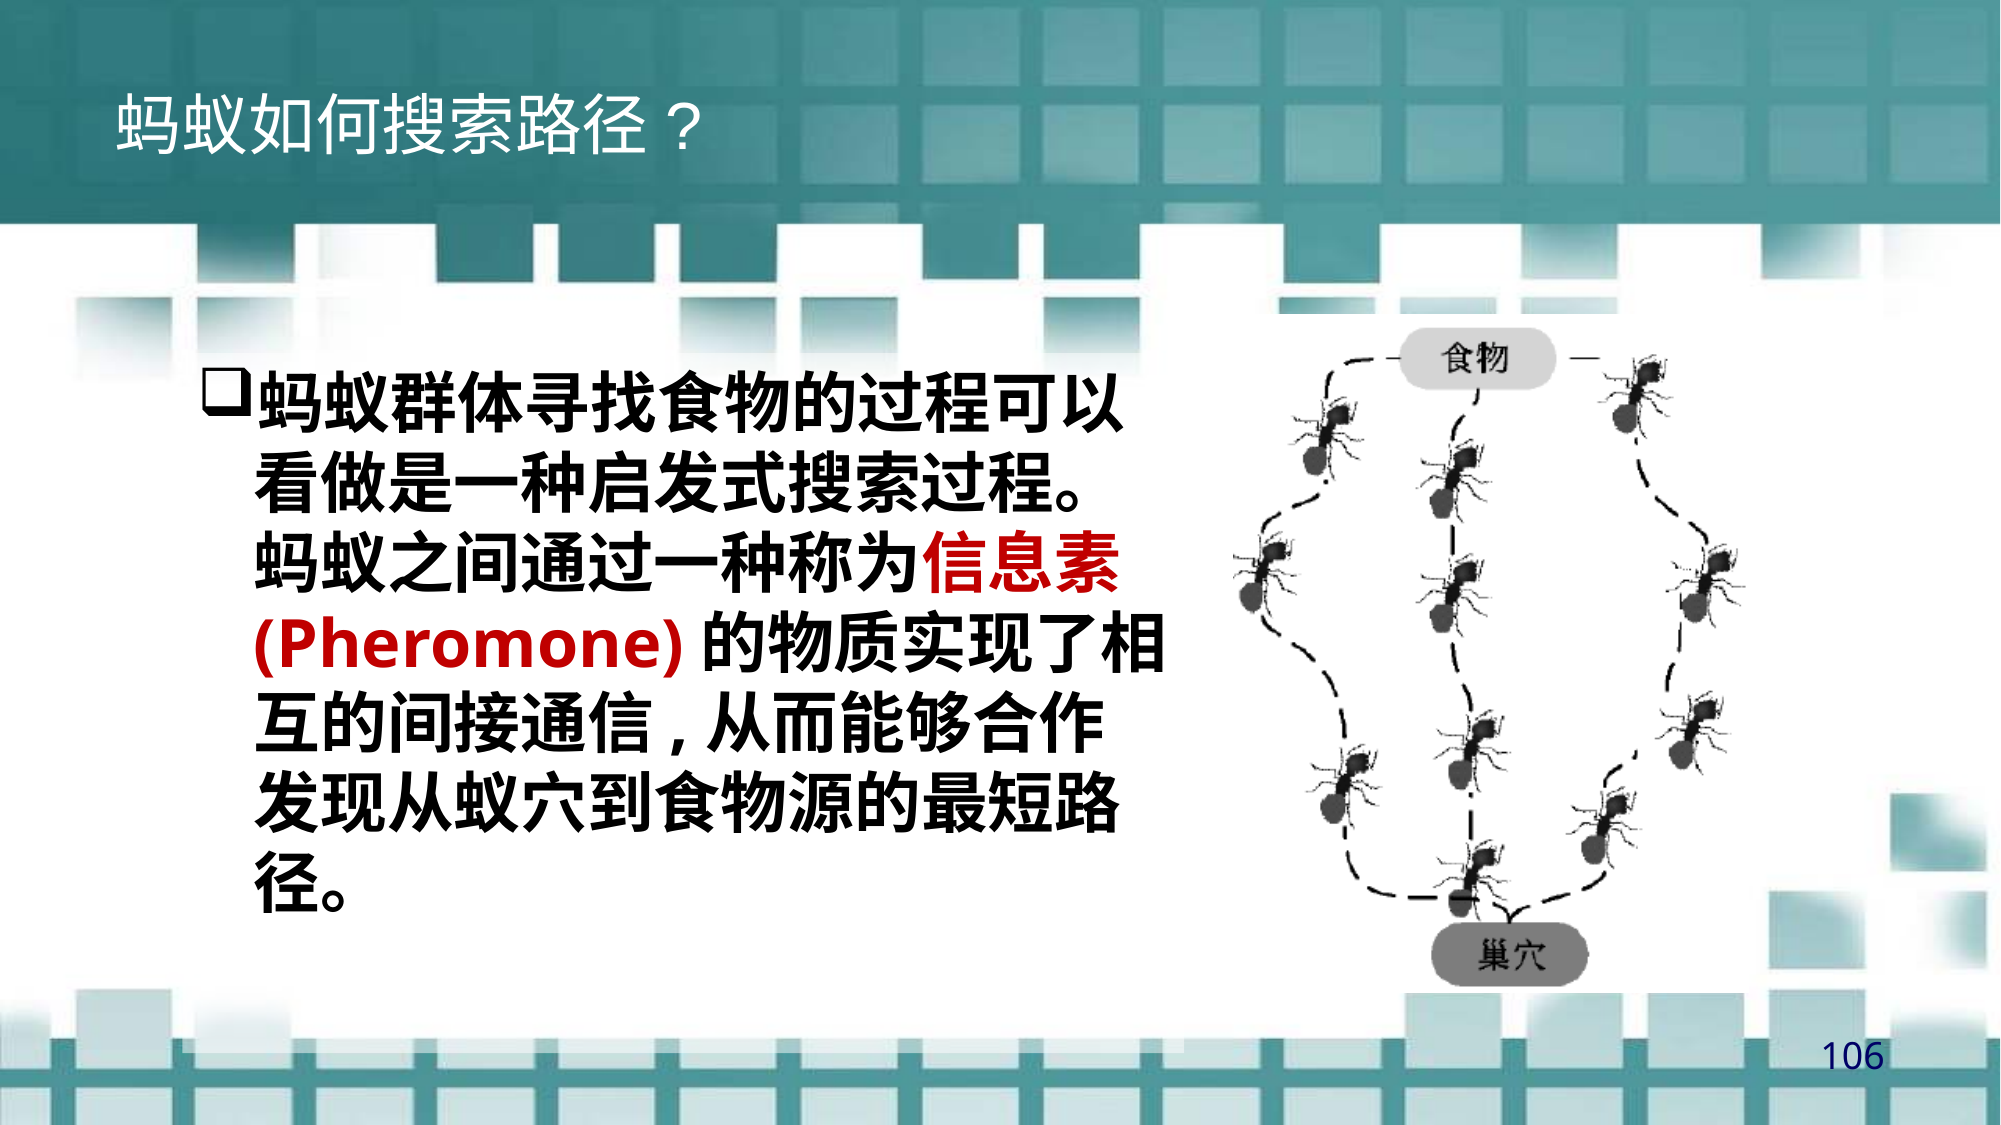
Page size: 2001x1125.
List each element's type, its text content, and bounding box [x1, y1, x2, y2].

list 蚂蚁群体寻找食物的过程可以看做是一种启发式搜索过程。蚂蚁之间通过一种称为信息素(Pheromone)的物质实现了相互的间接通信,从而能够合作发现从蚁穴到食物源的最短路径。 [182, 353, 1185, 1054]
title 蚂蚁如何搜索路径? [99, 45, 1900, 200]
picture [0, 0, 2001, 1125]
slide_number 106 [1433, 1024, 1900, 1103]
